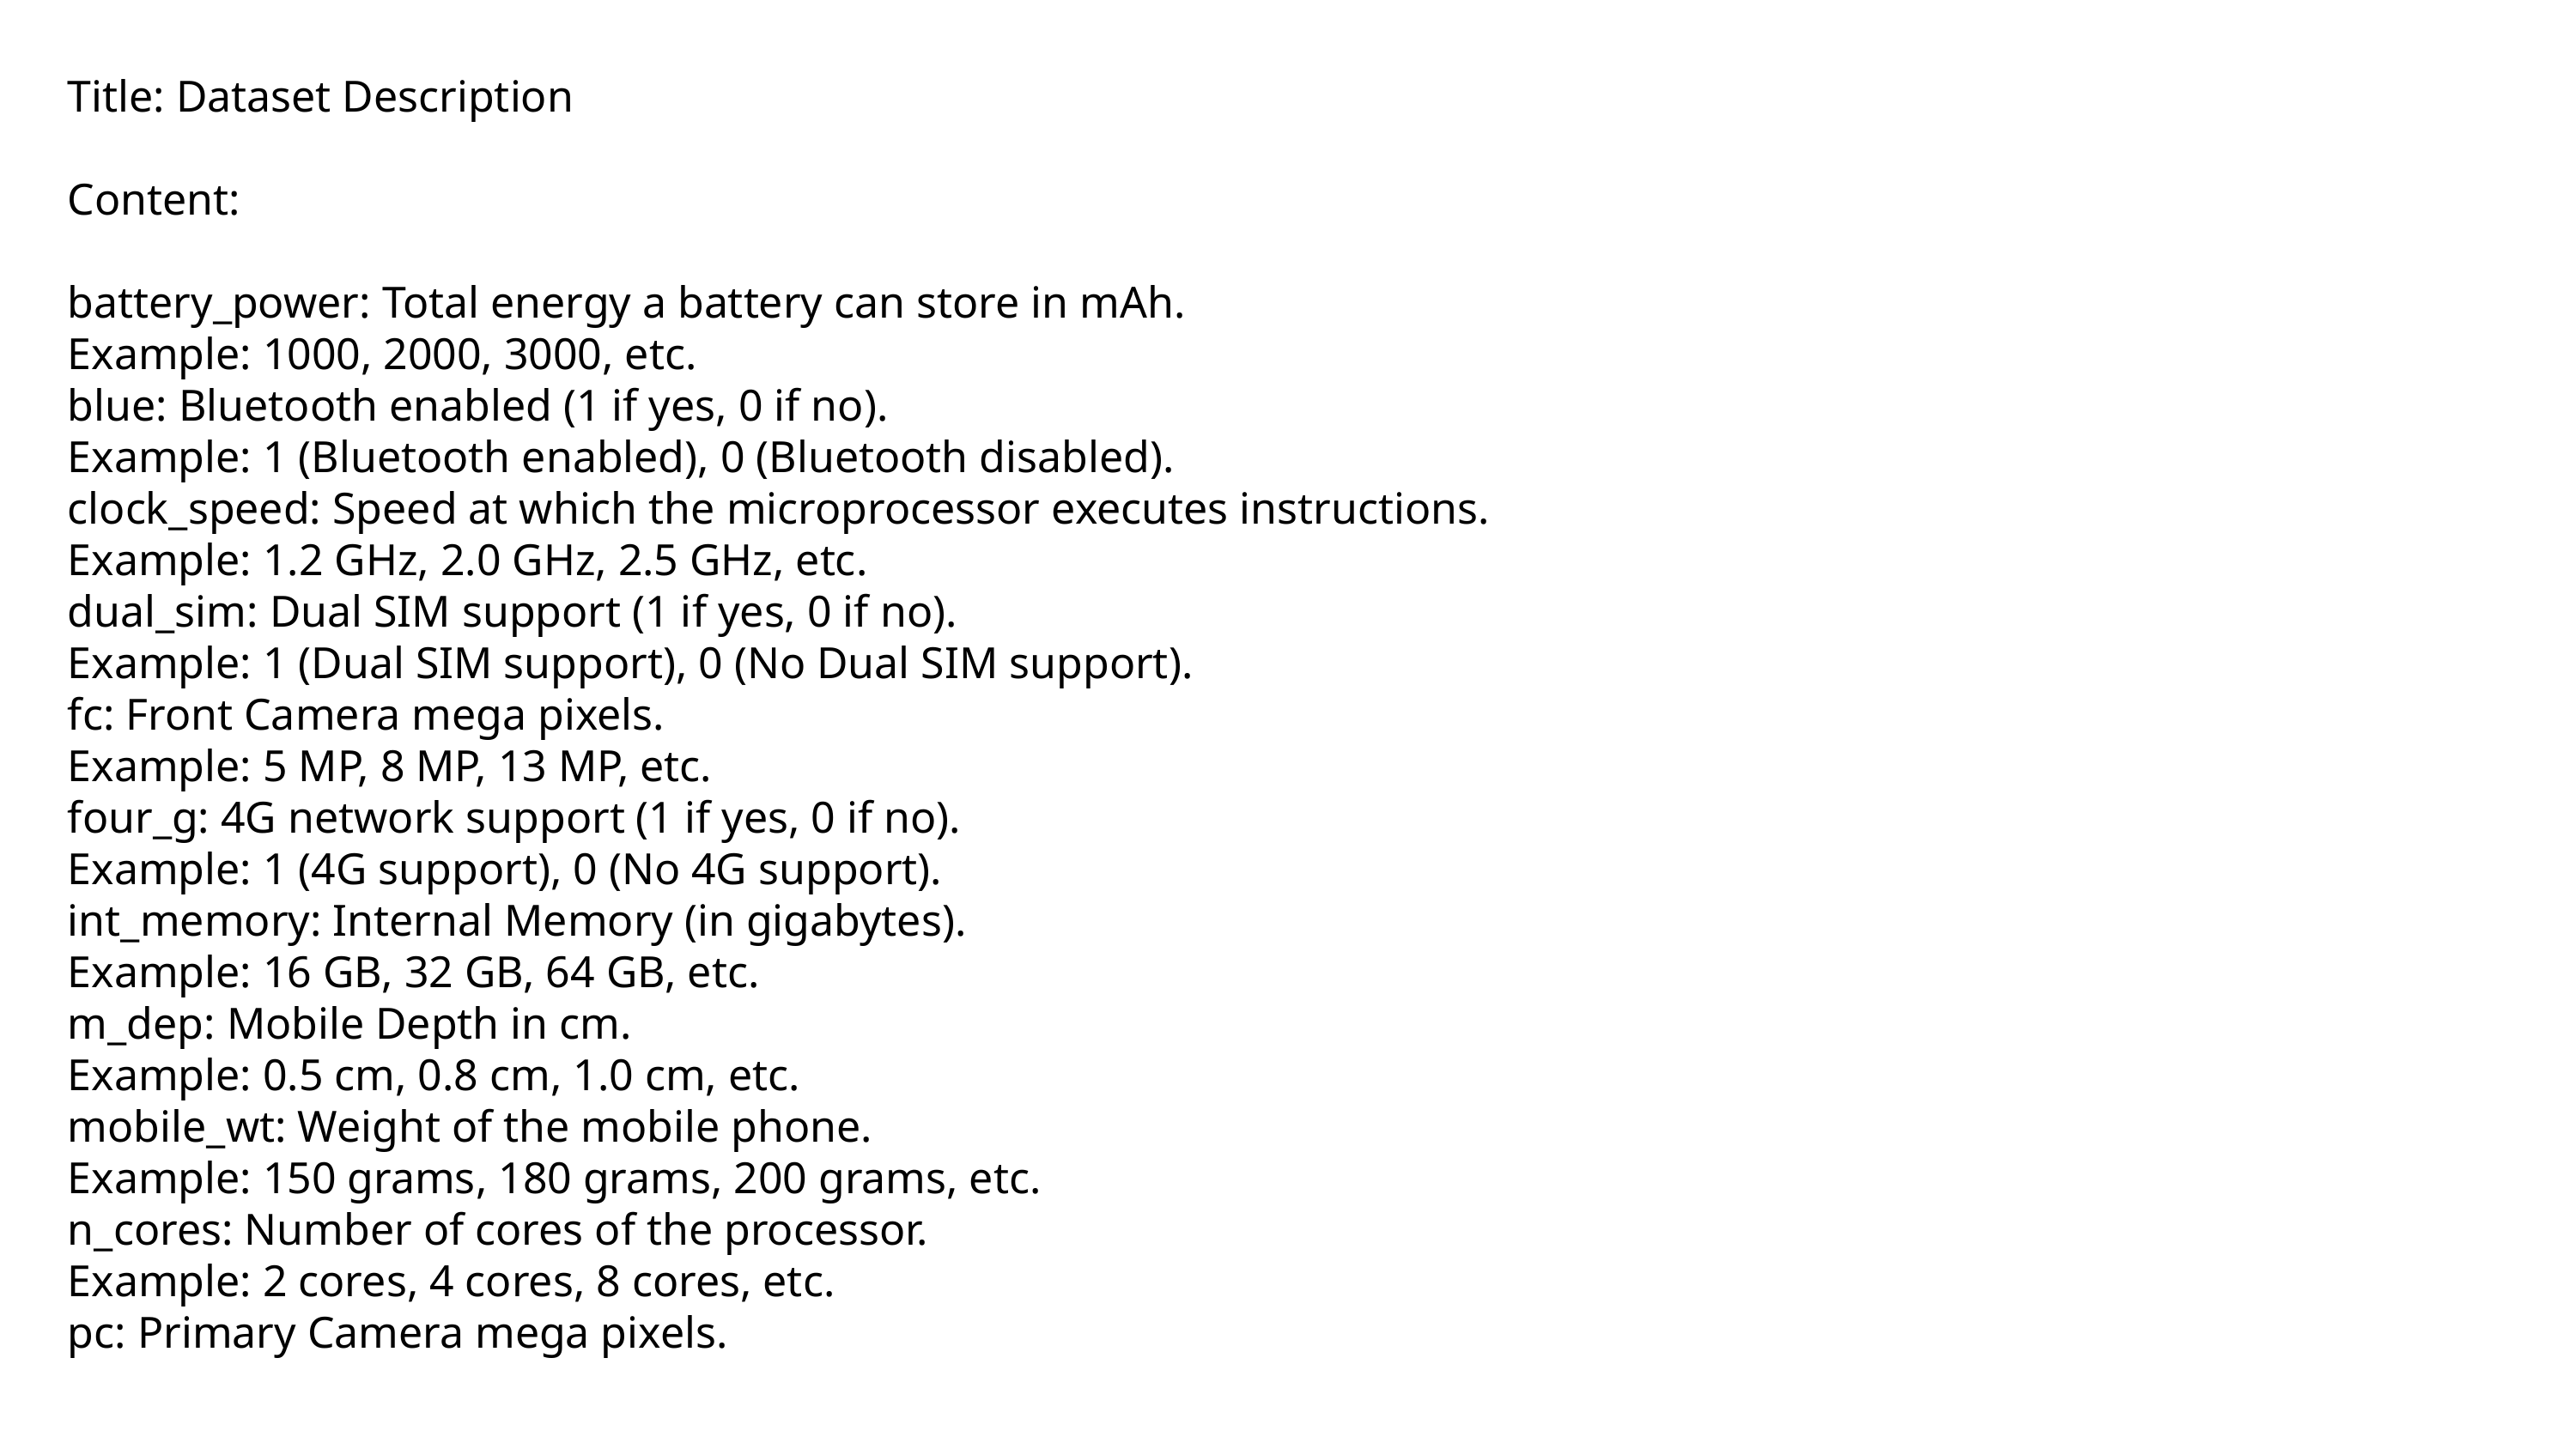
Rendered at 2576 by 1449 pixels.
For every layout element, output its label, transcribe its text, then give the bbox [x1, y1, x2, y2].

text_box Title: Dataset Description Content: battery_power: Total energy a battery can store in mAh. Example: 1000, 2000, 3000, etc. blue: Bluetooth enabled (1 if yes, 0 if no). Example: 1 (Bluetooth enabled), 0 (Bluetooth disabled). clock_speed: Speed at which the microprocessor executes instructions. Example: 1.2 GHz, 2.0 GHz, 2.5 GHz, etc. dual_sim: Dual SIM support (1 if yes, 0 if no). Example: 1 (Dual SIM support), 0 (No Dual SIM support). fc: Front Camera mega pixels. Example: 5 MP, 8 MP, 13 MP, etc. four_g: 4G network support (1 if yes, 0 if no). Example: 1 (4G support), 0 (No 4G support). int_memory: Internal Memory (in gigabytes). Example: 16 GB, 32 GB, 64 GB, etc. m_dep: Mobile Depth in cm. Example: 0.5 cm, 0.8 cm, 1.0 cm, etc. mobile_wt: Weight of the mobile phone. Example: 150 grams, 180 grams, 200 grams, etc. n_cores: Number of cores of the processor. Example: 2 cores, 4 cores, 8 cores, etc. pc: Primary Camera mega pixels. [68, 69, 2494, 1409]
